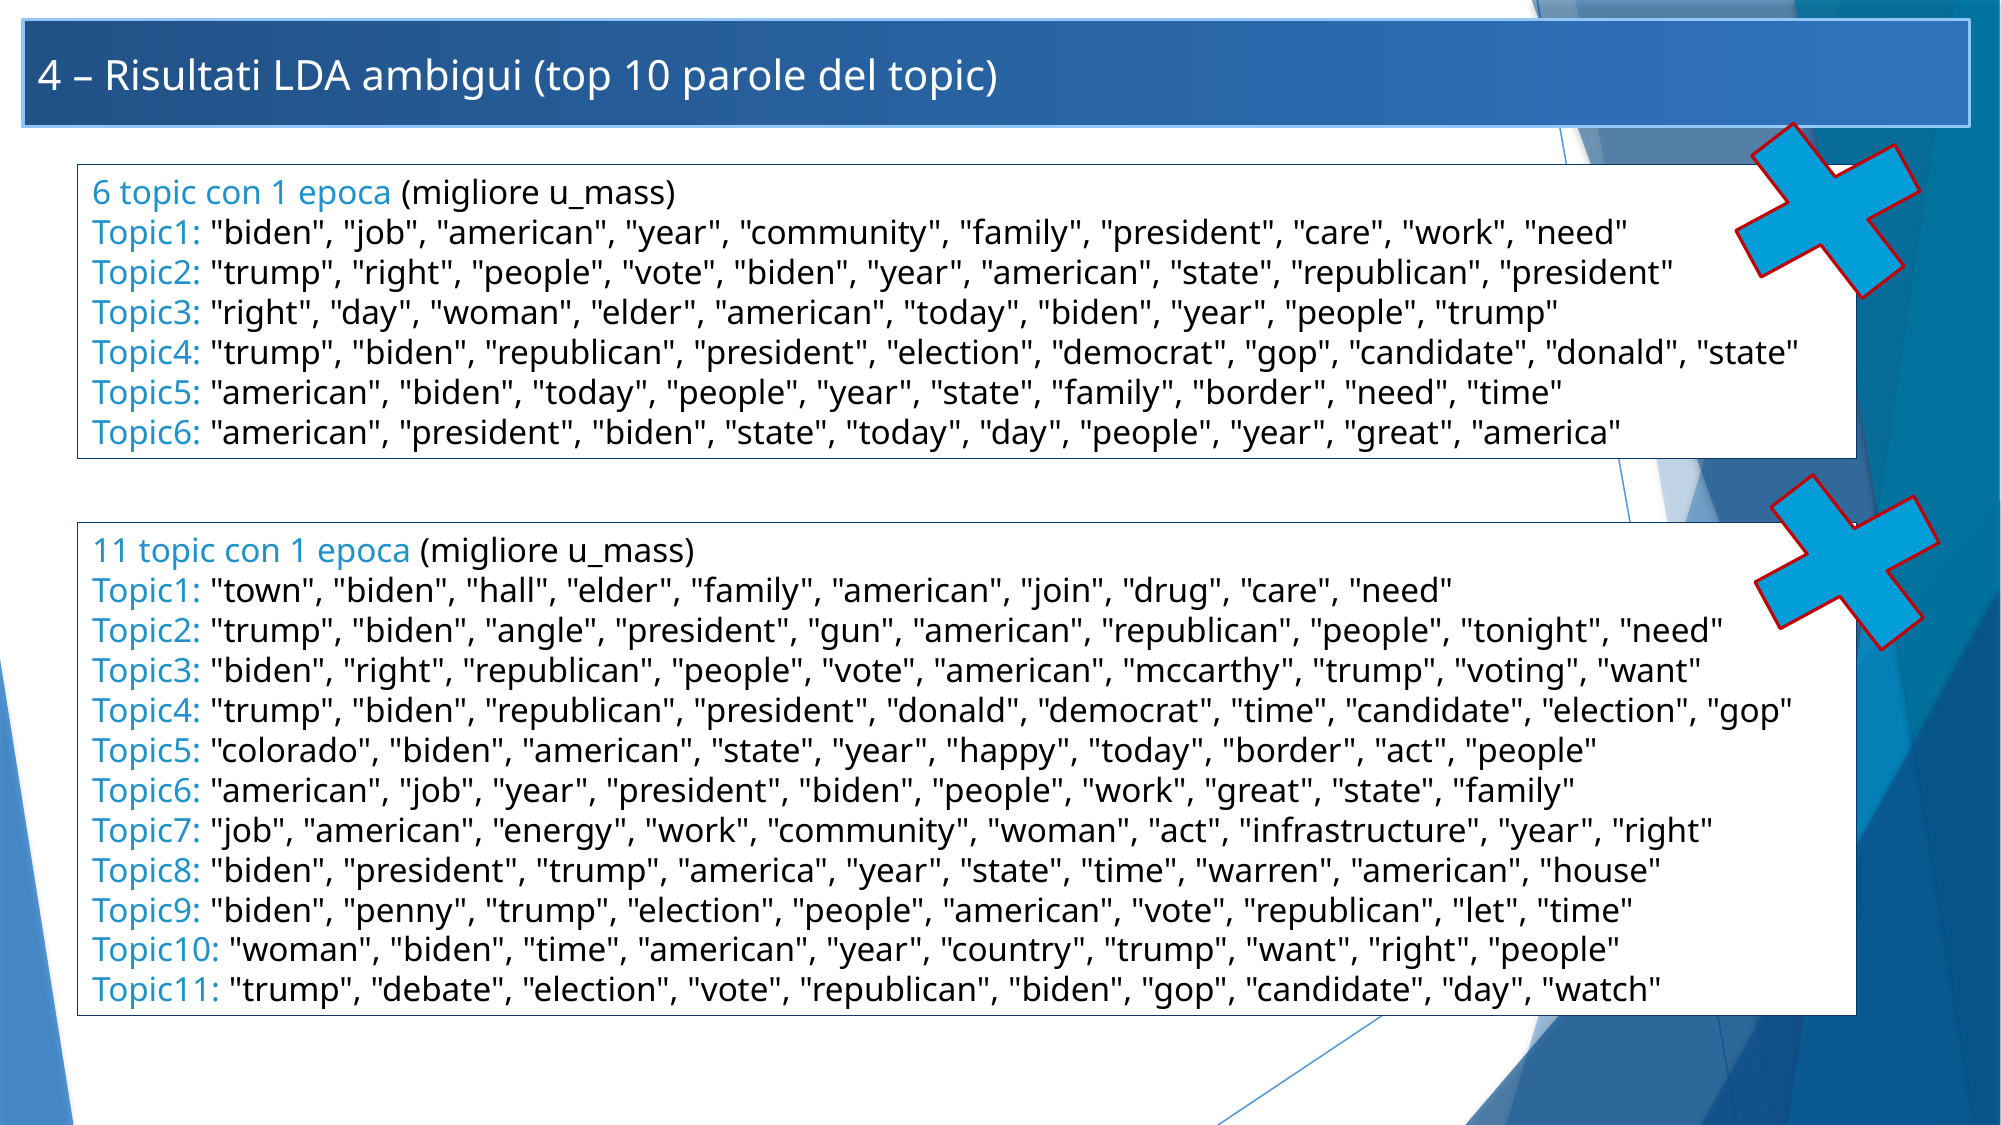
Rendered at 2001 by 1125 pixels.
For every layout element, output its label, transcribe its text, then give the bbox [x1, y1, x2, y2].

text_box [1753, 473, 1941, 652]
text_box 6 topic con 1 epoca (migliore u_mass) Topic1: "biden", "job", "american", "year", "community", "family", "president", "care", "work", "need" Topic2: "trump", "right", "people", "vote", "biden", "year", "american", "state", "republican", "president" Topic3: "right", "day", "woman", "elder", "american", "today", "biden", "year", "people", "trump" Topic4: "trump", "biden", "republican", "president", "election", "democrat", "gop", "candidate", "donald", "state" Topic5: "american", "biden", "today", "people", "year", "state", "family", "border", "need", "time" Topic6: "american", "president", "biden", "state", "today", "day", "people", "year", "great", "america" [77, 164, 1857, 459]
text_box 4 – Risultati LDA ambigui (top 10 parole del topic) [21, 18, 1971, 128]
text_box [1734, 122, 1922, 300]
text_box 11 topic con 1 epoca (migliore u_mass) Topic1: "town", "biden", "hall", "elder", "family", "american", "join", "drug", "care", "need" Topic2: "trump", "biden", "angle", "president", "gun", "american", "republican", "people", "tonight", "need" Topic3: "biden", "right", "republican", "people", "vote", "american", "mccarthy", "trump", "voting", "want" Topic4: "trump", "biden", "republican", "president", "donald", "democrat", "time", "candidate", "election", "gop" Topic5: "colorado", "biden", "american", "state", "year", "happy", "today", "border", "act", "people" Topic6: "american", "job", "year", "president", "biden", "people", "work", "great", "state", "family" Topic7: "job", "american", "energy", "work", "community", "woman", "act", "infrastructure", "year", "right" Topic8: "biden", "president", "trump", "america", "year", "state", "time", "warren", "american", "house" Topic9: "biden", "penny", "trump", "election", "people", "american", "vote", "republican", "let", "time" Topic10: "woman", "biden", "time", "american", "year", "country", "trump", "want", "right", "people" Topic11: "trump", "debate", "election", "vote", "republican", "biden", "gop", "candidate", "day", "watch" [77, 522, 1857, 1016]
